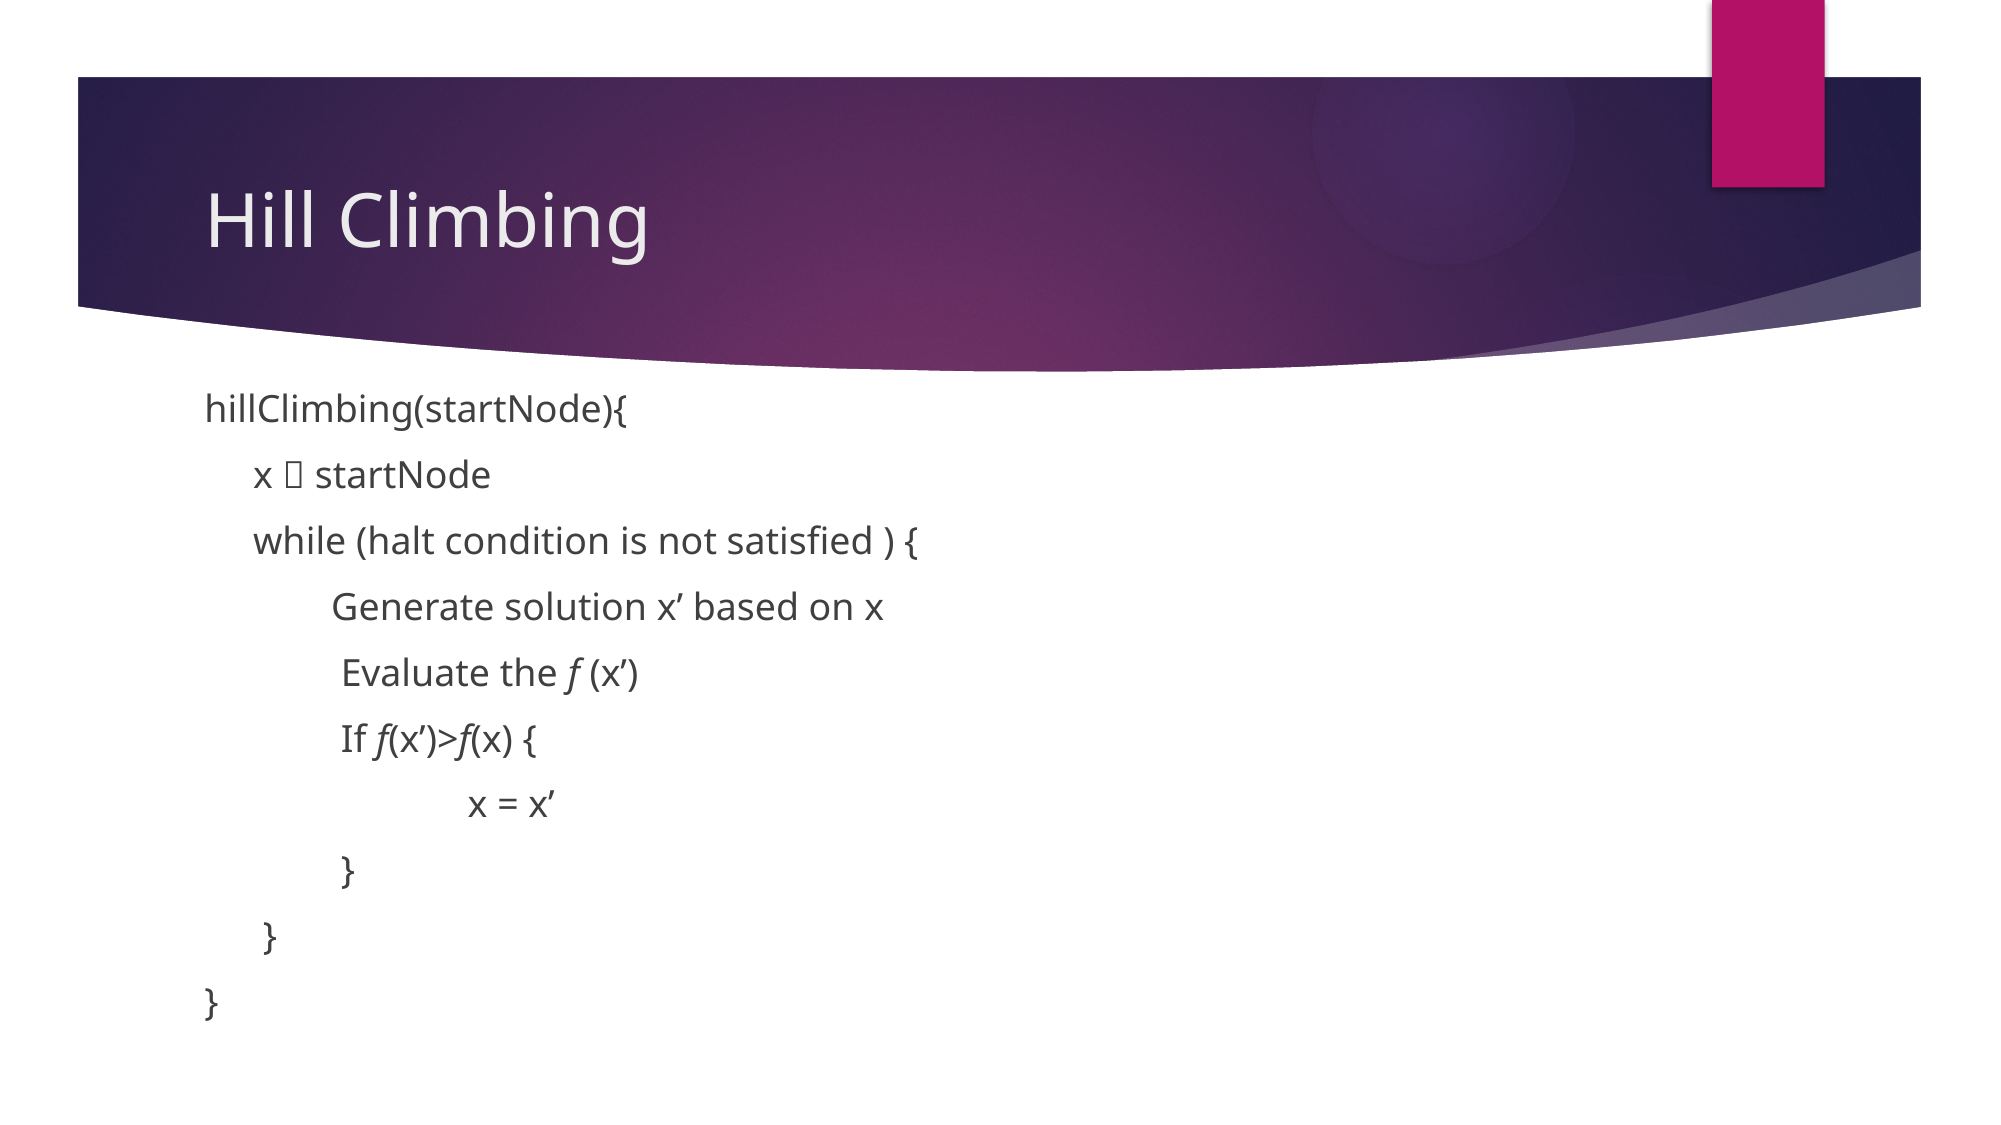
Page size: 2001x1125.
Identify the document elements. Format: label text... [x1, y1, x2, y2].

title Hill Climbing [189, 159, 1627, 276]
list hillClimbing(startNode){ x  startNode while (halt condition is not satisfied ) { Generate solution x’ based on x Evaluate the f (x’) If f(x’)>f(x) { x = x’ } } } [189, 377, 1831, 1081]
